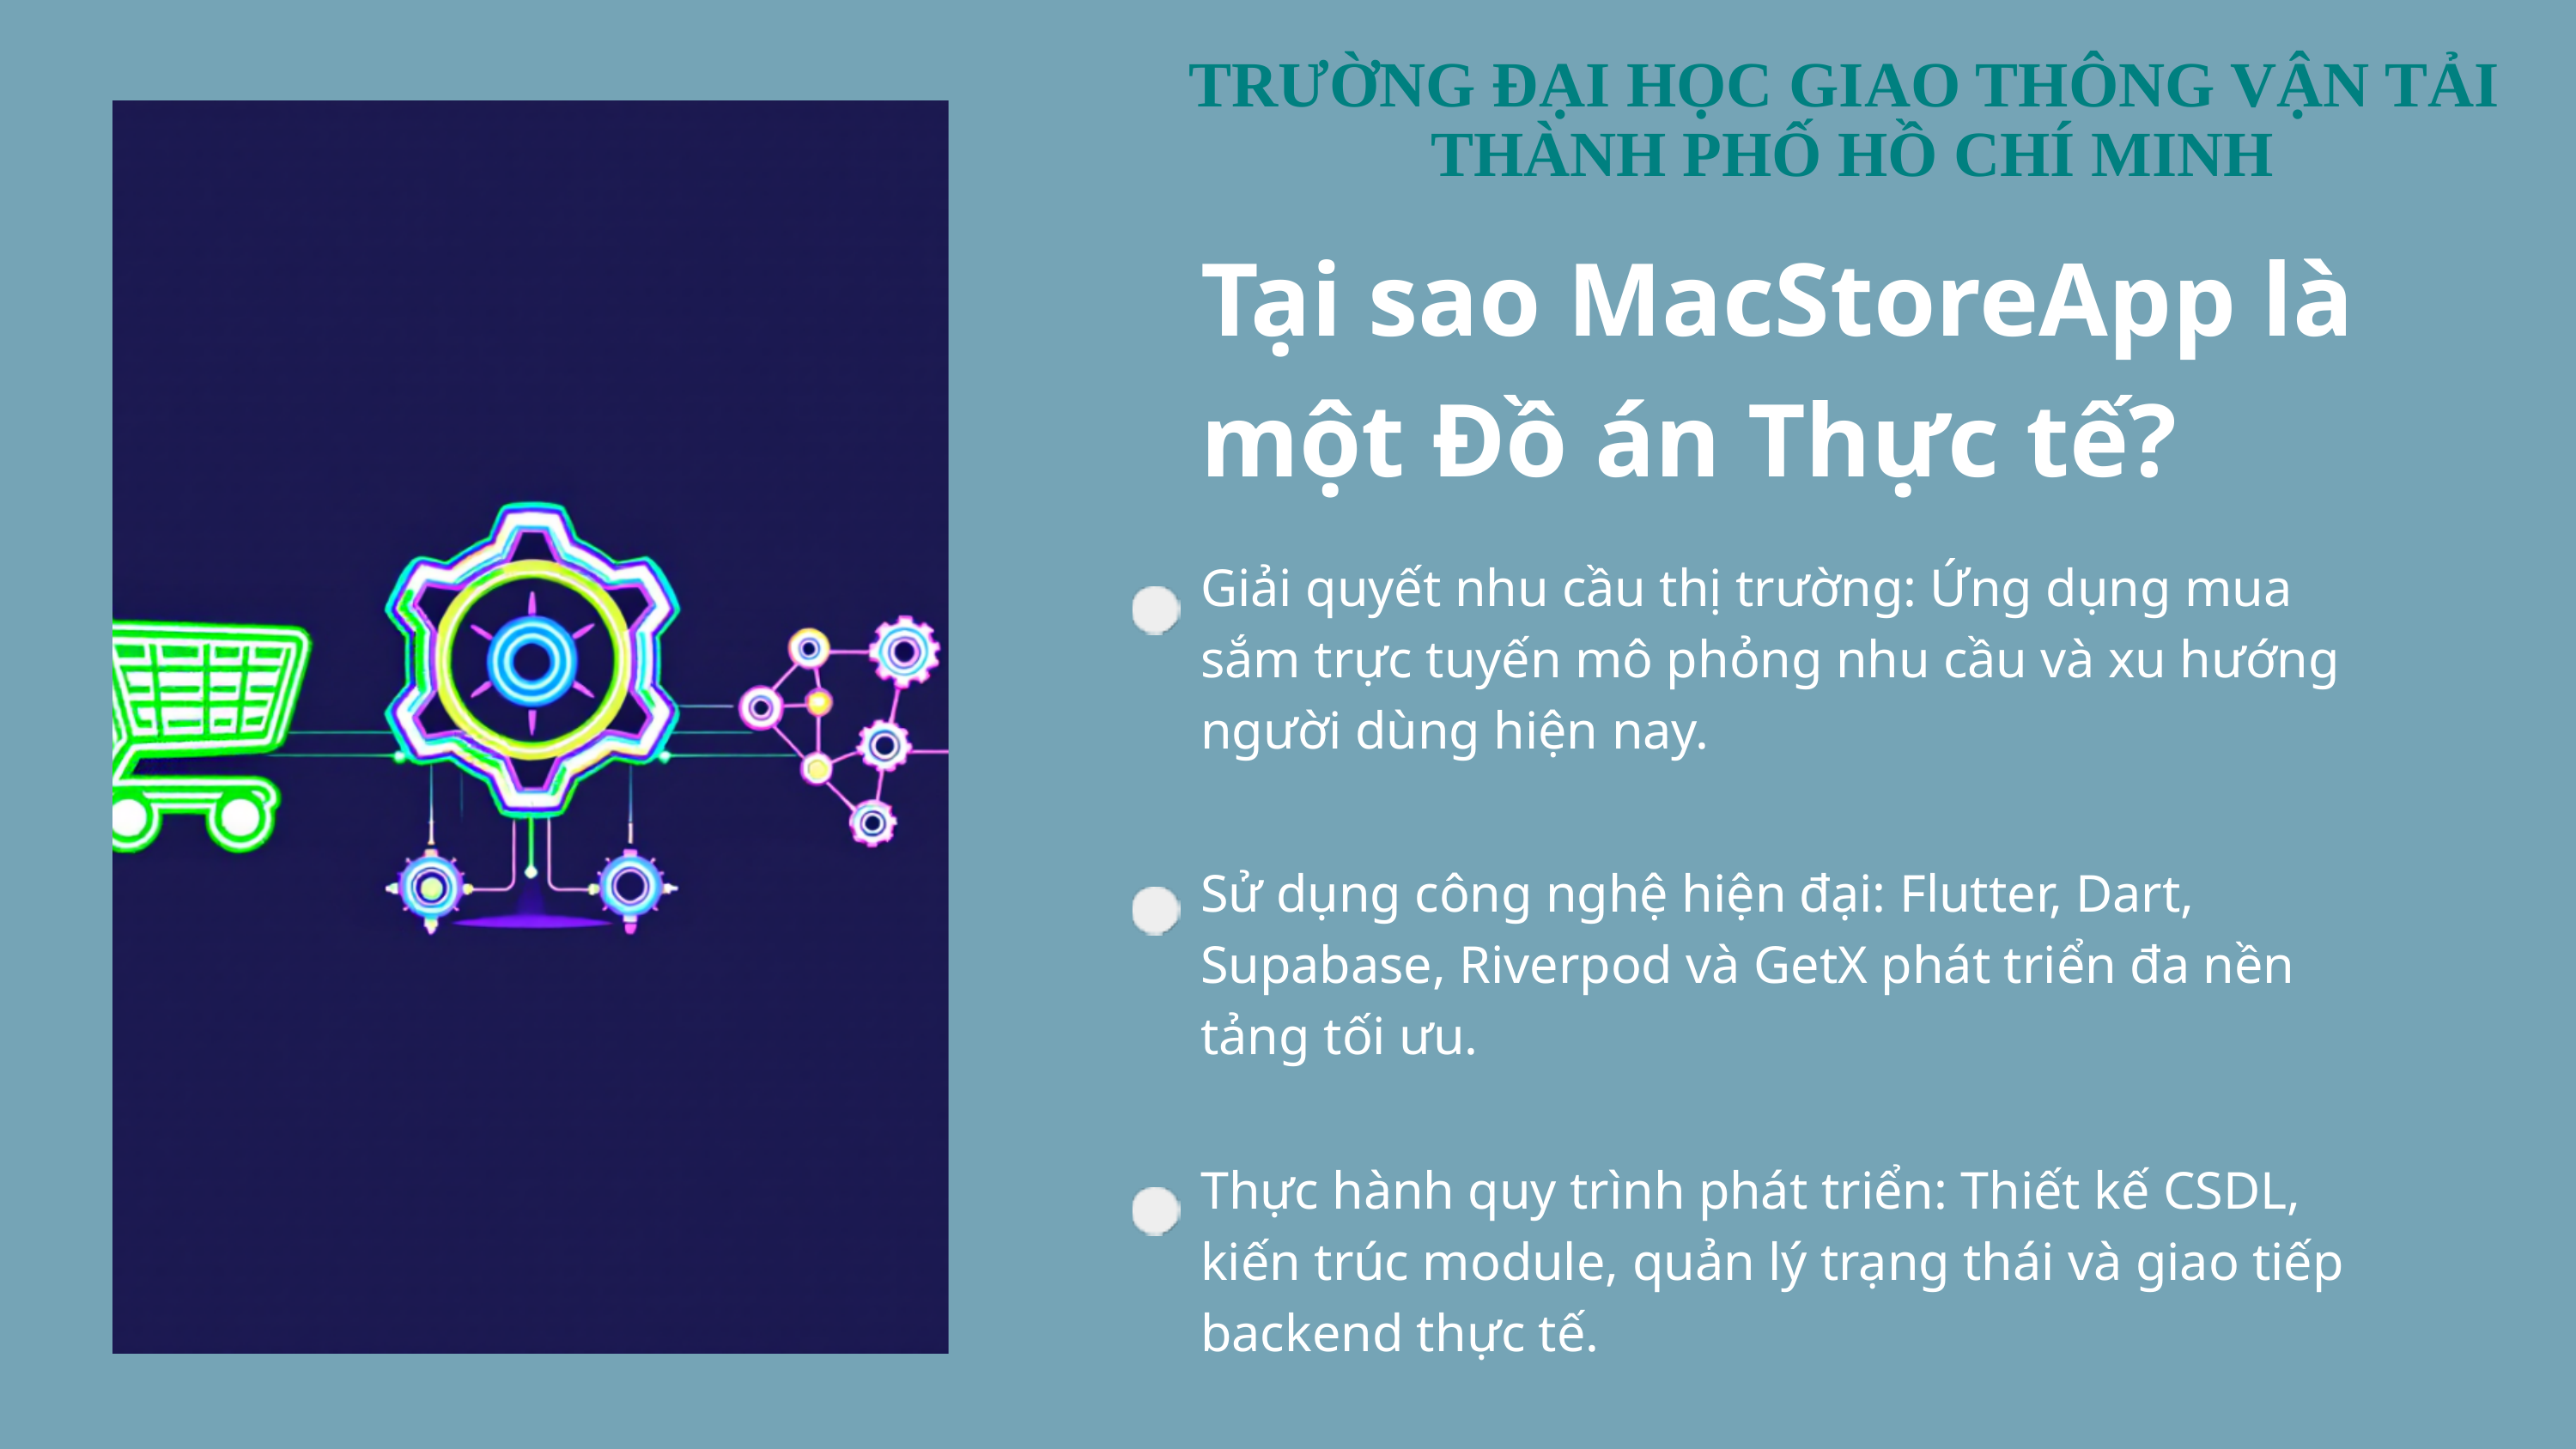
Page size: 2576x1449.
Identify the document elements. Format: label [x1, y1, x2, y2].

text_box [112, 100, 949, 1354]
text_box [1132, 215, 2387, 1359]
